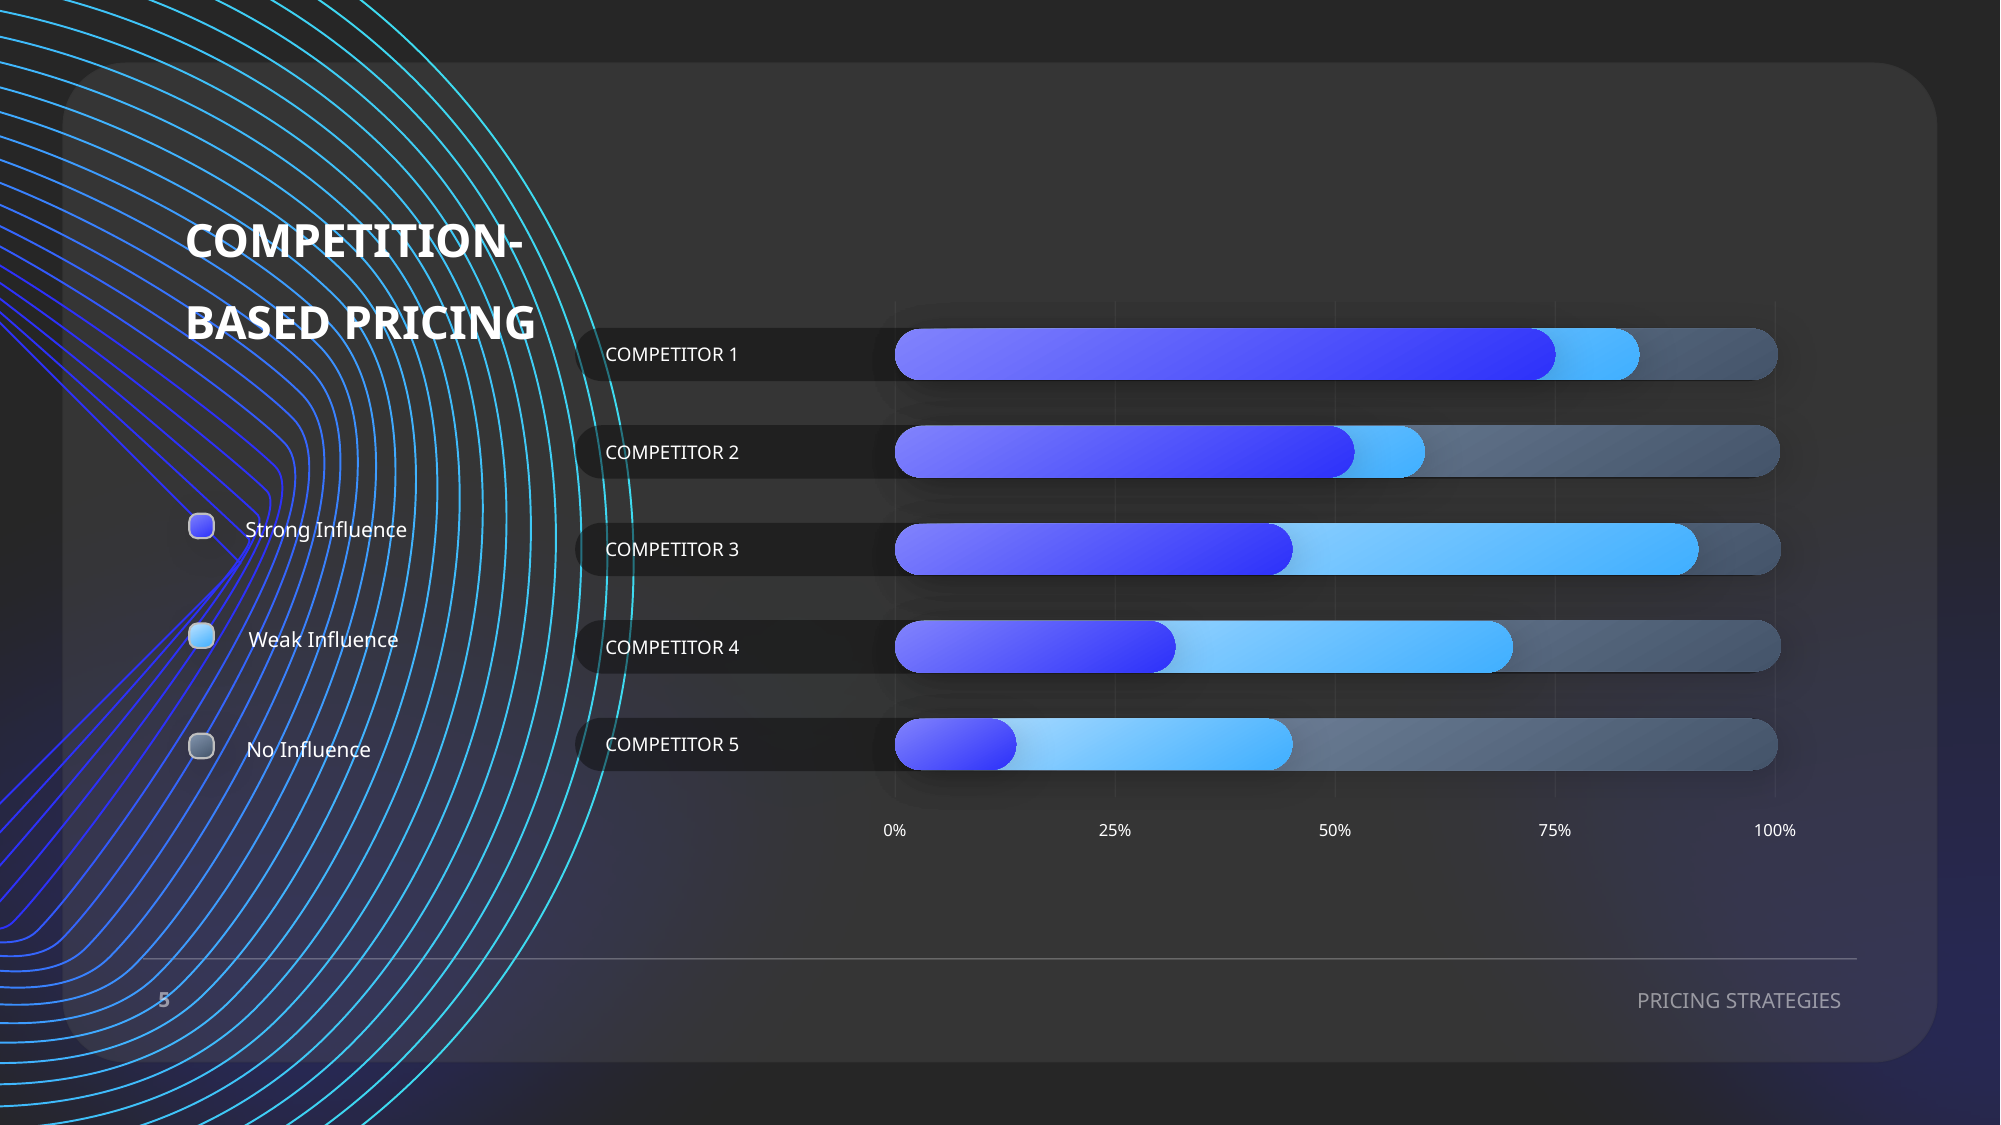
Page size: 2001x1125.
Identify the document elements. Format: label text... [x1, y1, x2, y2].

footer PRICING STRATEGIES [1621, 980, 1857, 1021]
text_box COMPETITOR 4 [634, 619, 895, 675]
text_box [895, 301, 1776, 798]
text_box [189, 729, 390, 770]
text_box [1776, 435, 1782, 467]
text_box COMPETITOR 1 [634, 326, 895, 383]
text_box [189, 618, 419, 660]
text_box [1776, 628, 1783, 663]
text_box COMPETITOR 5 [634, 716, 895, 773]
text_box [1776, 532, 1783, 566]
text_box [0, 0, 634, 1125]
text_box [189, 509, 425, 550]
text_box COMPETITOR 3 [634, 521, 895, 578]
text_box COMPETITOR 2 [634, 424, 895, 480]
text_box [868, 812, 1811, 849]
